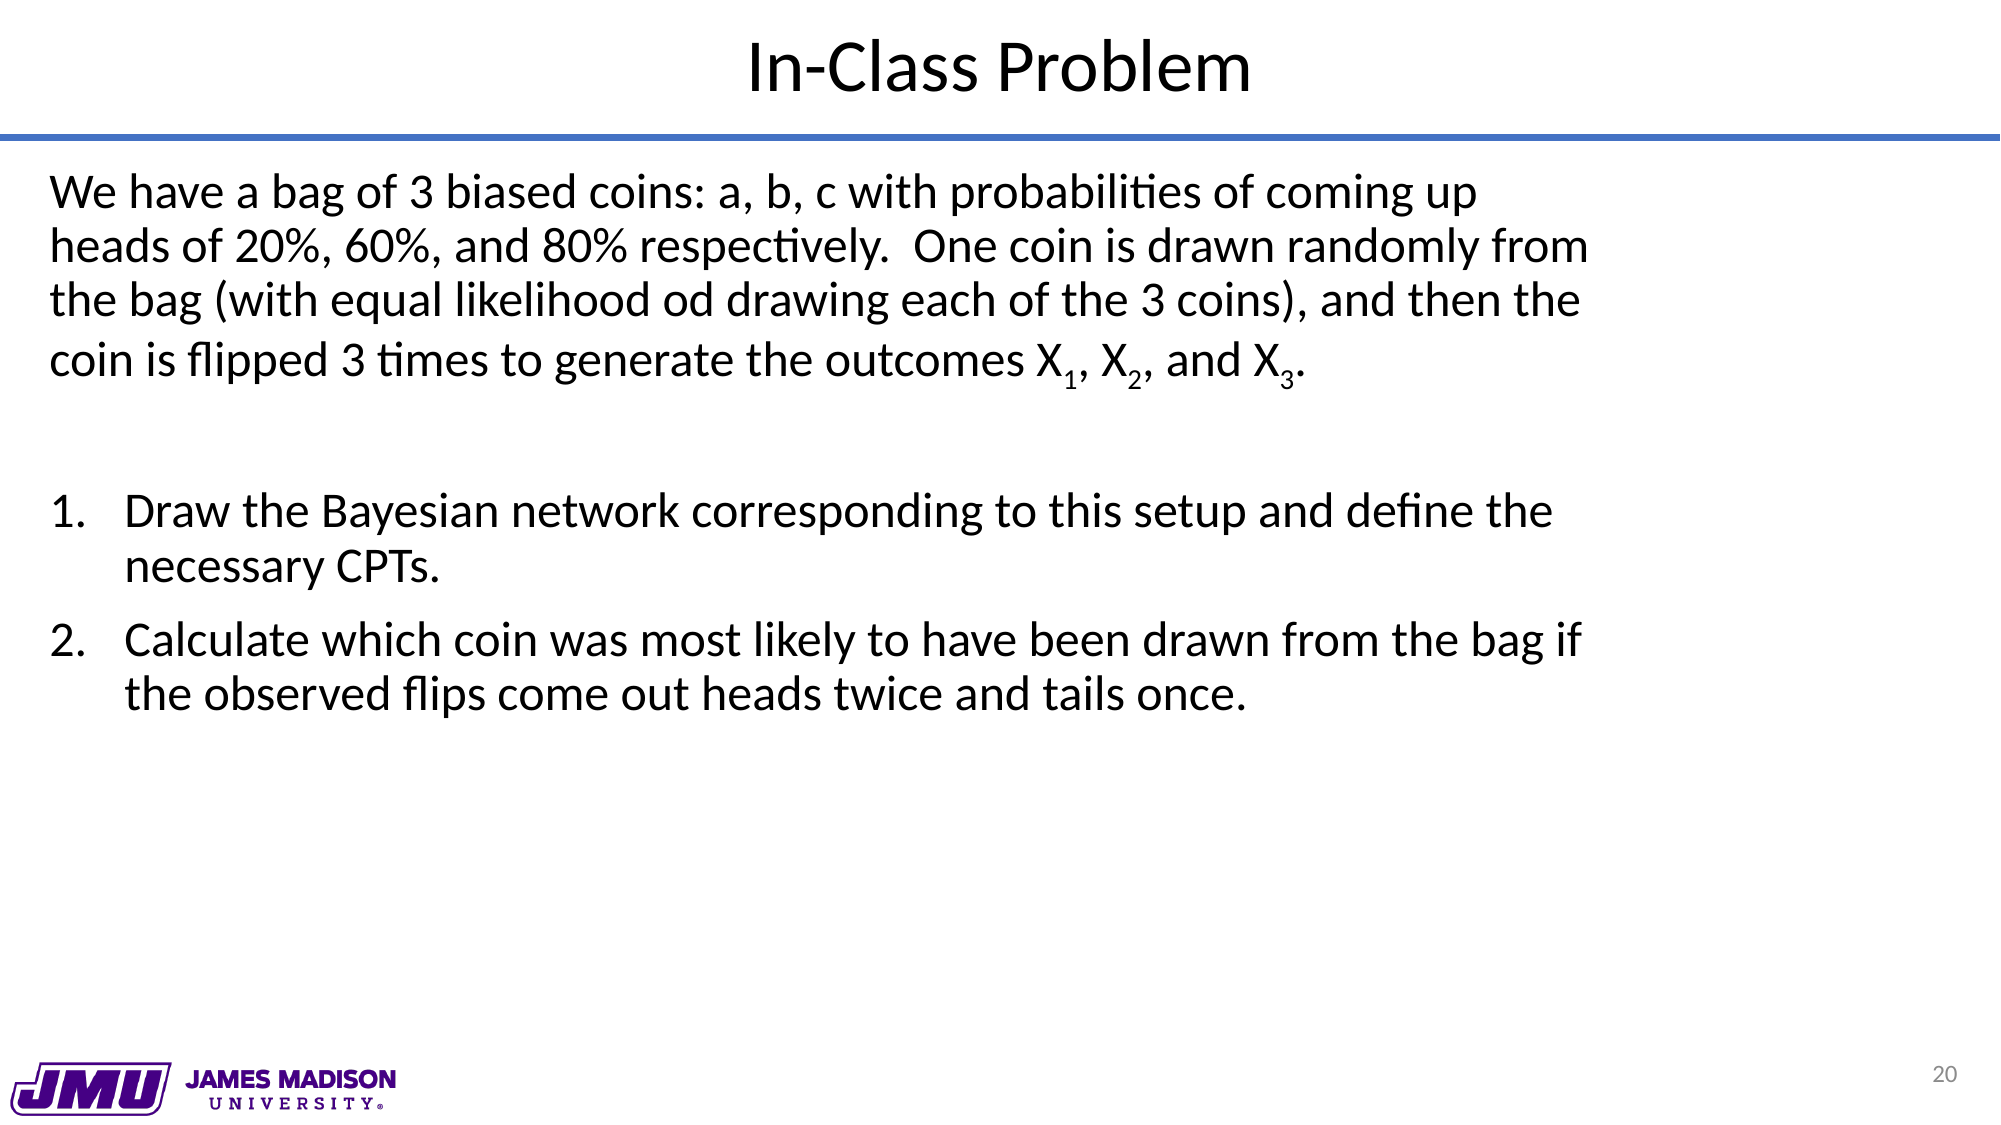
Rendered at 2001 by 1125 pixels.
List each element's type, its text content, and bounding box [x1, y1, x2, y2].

text_box We have a bag of 3 biased coins: a, b, c with probabilities of coming up heads of 20%, 60%, and 80% respectively. One coin is drawn randomly from the bag (with equal likelihood od drawing each of the 3 coins), and then the coin is flipped 3 times to generate the outcomes X1, X2, and X3. Draw the Bayesian network corresponding to this setup and define the necessary CPTs. Calculate which coin was most likely to have been drawn from the bag if the observed flips come out heads twice and tails once. [34, 158, 1614, 422]
slide_number 20 [1870, 1042, 1973, 1103]
picture [0, 1042, 410, 1125]
title In-Class Problem [0, 0, 2000, 134]
